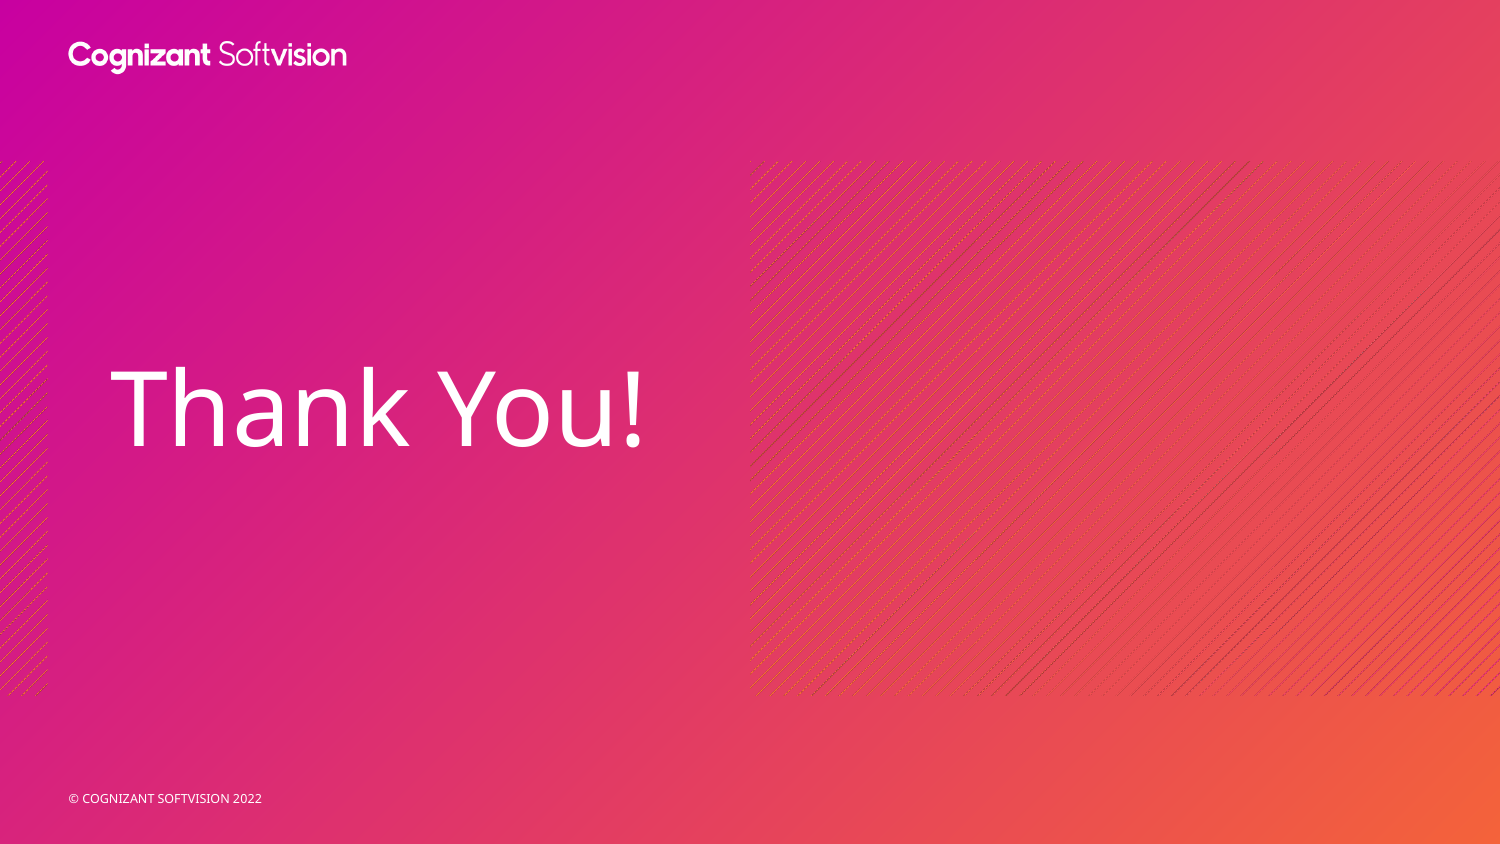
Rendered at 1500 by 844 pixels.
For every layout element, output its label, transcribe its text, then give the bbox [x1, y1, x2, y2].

picture [750, 161, 1500, 696]
picture [52, 24, 362, 90]
picture [0, 161, 48, 696]
title Thank You! [109, 341, 815, 485]
